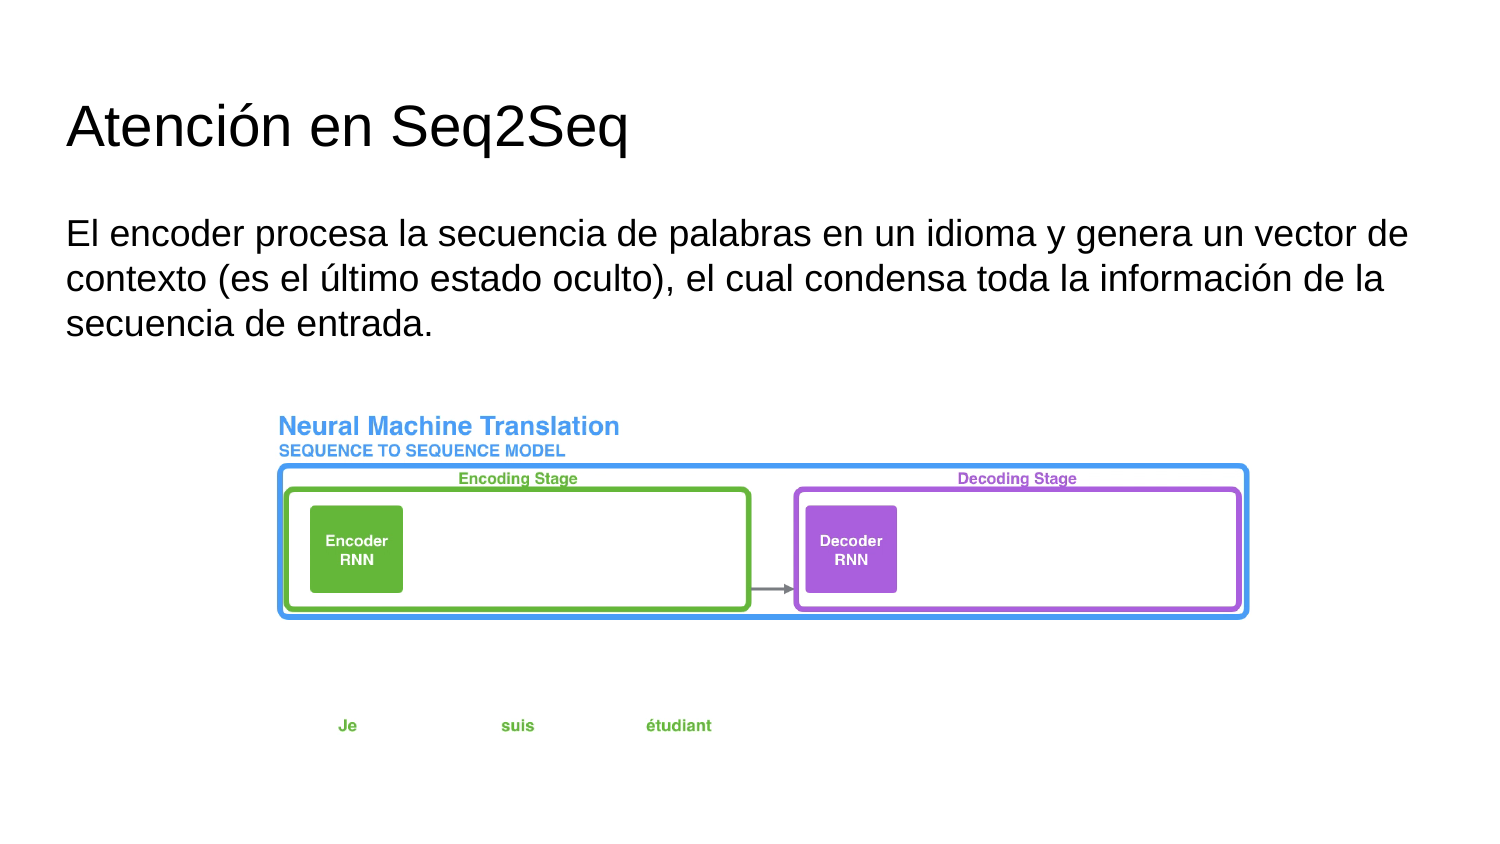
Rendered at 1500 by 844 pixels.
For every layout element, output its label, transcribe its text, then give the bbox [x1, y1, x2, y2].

title Atención en Seq2Seq [51, 72, 1449, 167]
text_box El encoder procesa la secuencia de palabras en un idioma y genera un vector de contexto (es el último estado oculto), el cual condensa toda la información de la secuencia de entrada. [51, 201, 1449, 441]
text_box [257, 352, 1269, 800]
